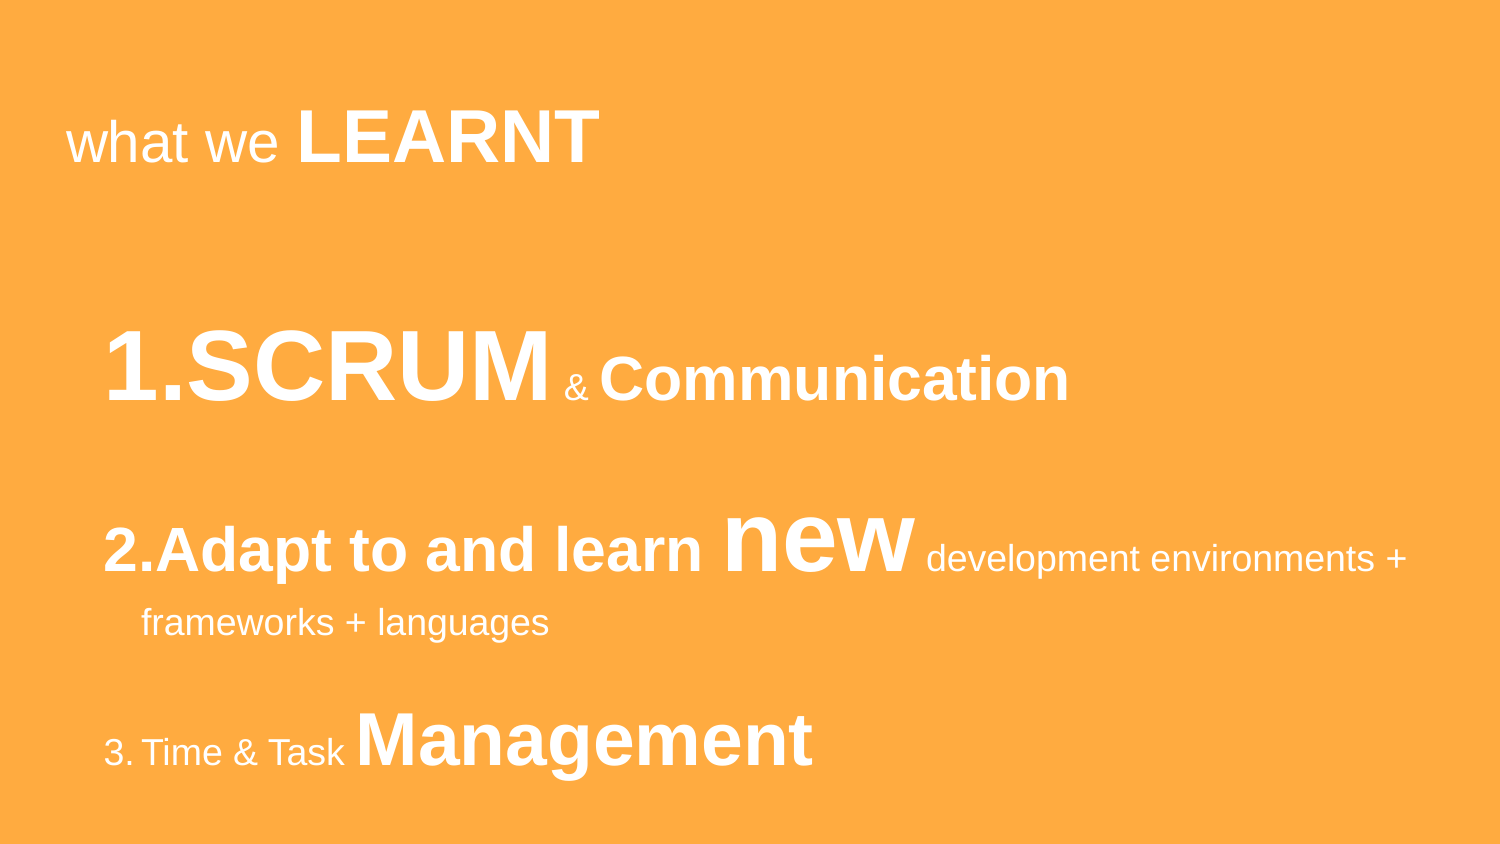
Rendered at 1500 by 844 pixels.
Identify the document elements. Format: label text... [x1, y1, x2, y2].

list SCRUM & Communication Adapt to and learn new development environments + frameworks + languages Time & Task Management [51, 189, 1449, 750]
title what we LEARNT [51, 72, 1449, 167]
